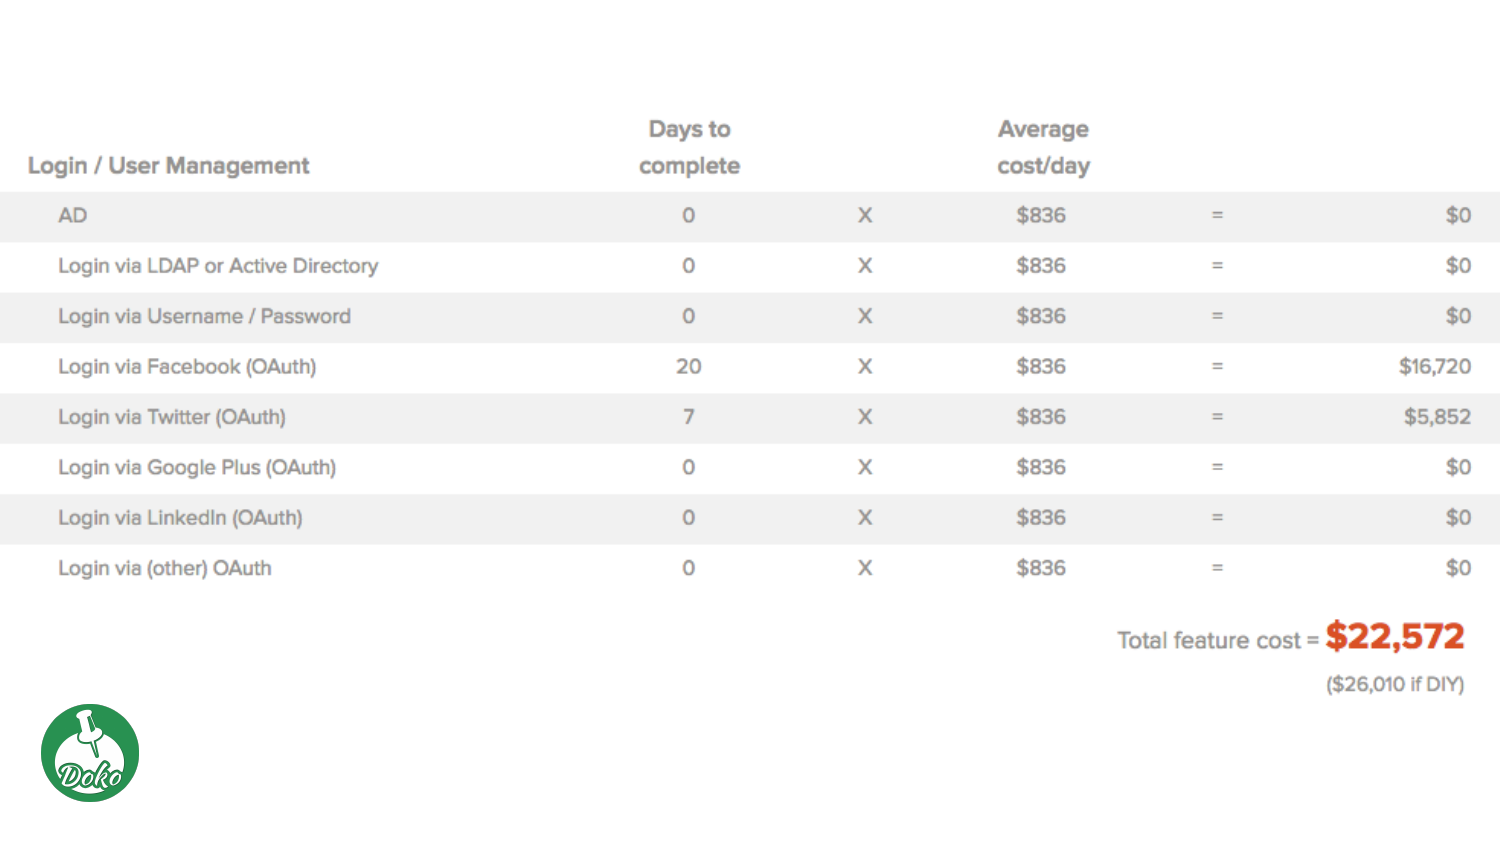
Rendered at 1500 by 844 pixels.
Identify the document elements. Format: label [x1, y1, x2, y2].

picture [0, 95, 1500, 802]
